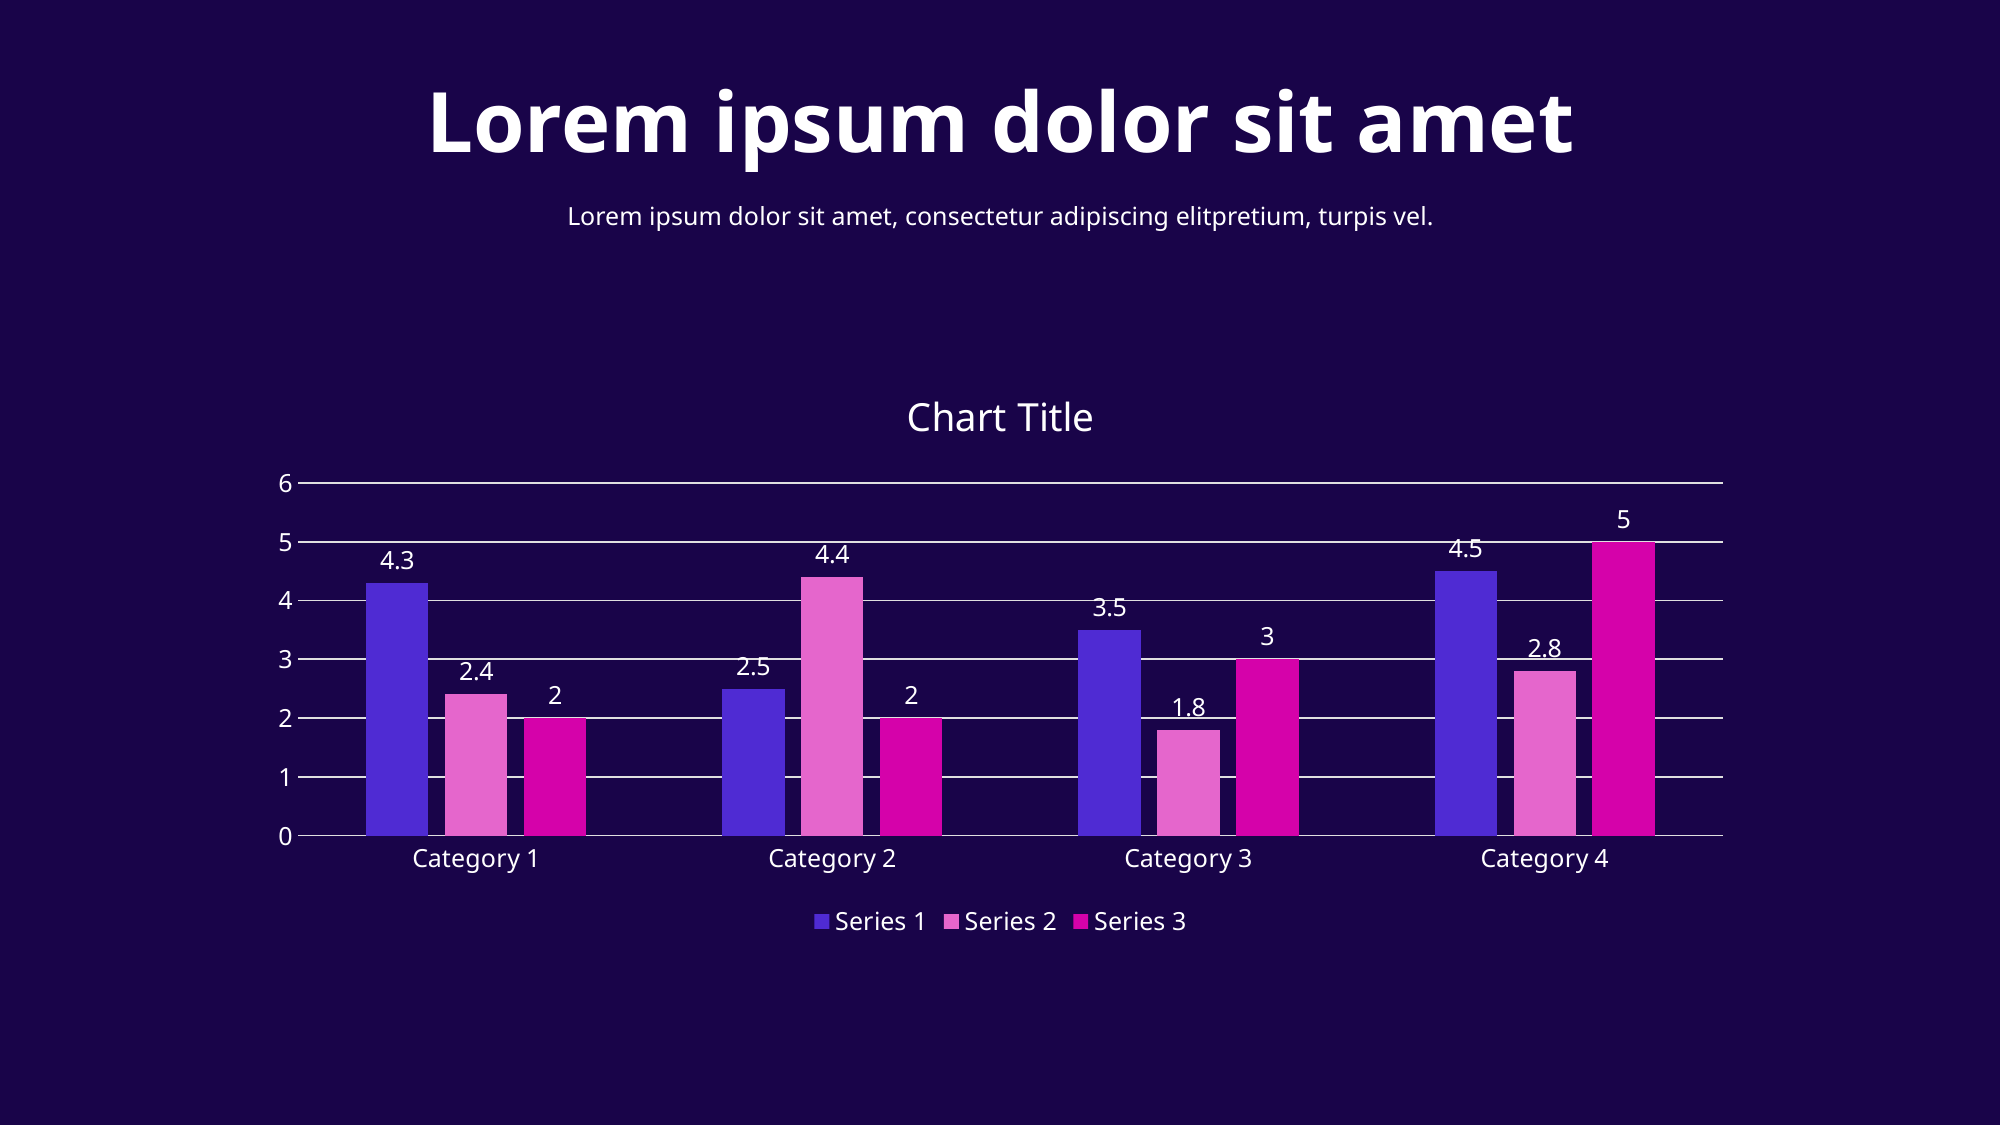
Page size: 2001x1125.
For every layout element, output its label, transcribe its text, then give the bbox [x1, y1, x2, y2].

title Lorem ipsum dolor sit amet [97, 69, 1905, 171]
chart [247, 357, 1754, 945]
list Lorem ipsum dolor sit amet, consectetur adipiscing elitpretium, turpis vel. [402, 200, 1600, 231]
